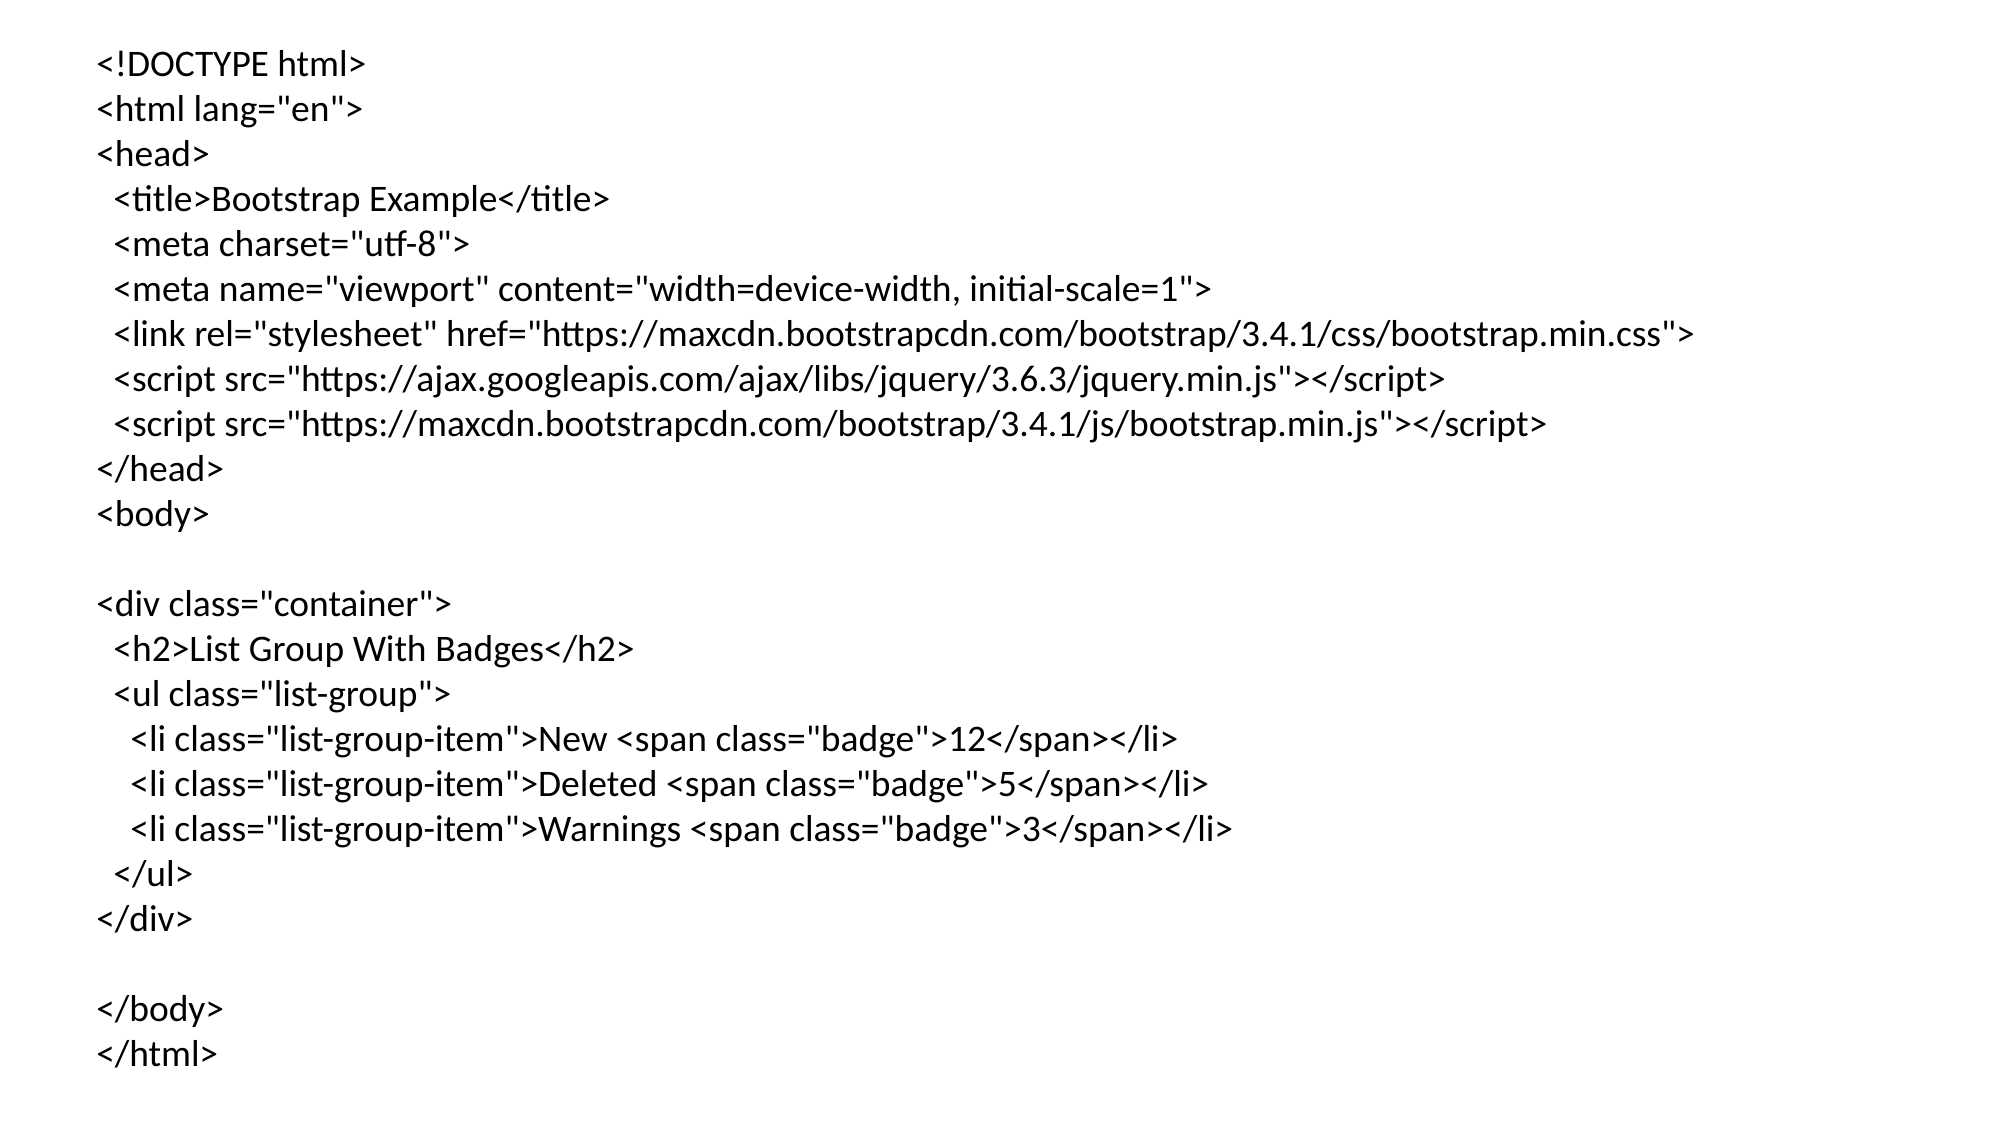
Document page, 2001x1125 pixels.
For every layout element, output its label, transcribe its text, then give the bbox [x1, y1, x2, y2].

text_box <!DOCTYPE html> <html lang="en"> <head> <title>Bootstrap Example</title> <meta charset="utf-8"> <meta name="viewport" content="width=device-width, initial-scale=1"> <link rel="stylesheet" href="https://maxcdn.bootstrapcdn.com/bootstrap/3.4.1/css/bootstrap.min.css"> <script src="https://ajax.googleapis.com/ajax/libs/jquery/3.6.3/jquery.min.js"></script> <script src="https://maxcdn.bootstrapcdn.com/bootstrap/3.4.1/js/bootstrap.min.js"></script> </head> <body> <div class="container"> <h2>List Group With Badges</h2> <ul class="list-group"> <li class="list-group-item">New <span class="badge">12</span></li> <li class="list-group-item">Deleted <span class="badge">5</span></li> <li class="list-group-item">Warnings <span class="badge">3</span></li> </ul> </div> </body> </html> [81, 32, 1945, 1082]
